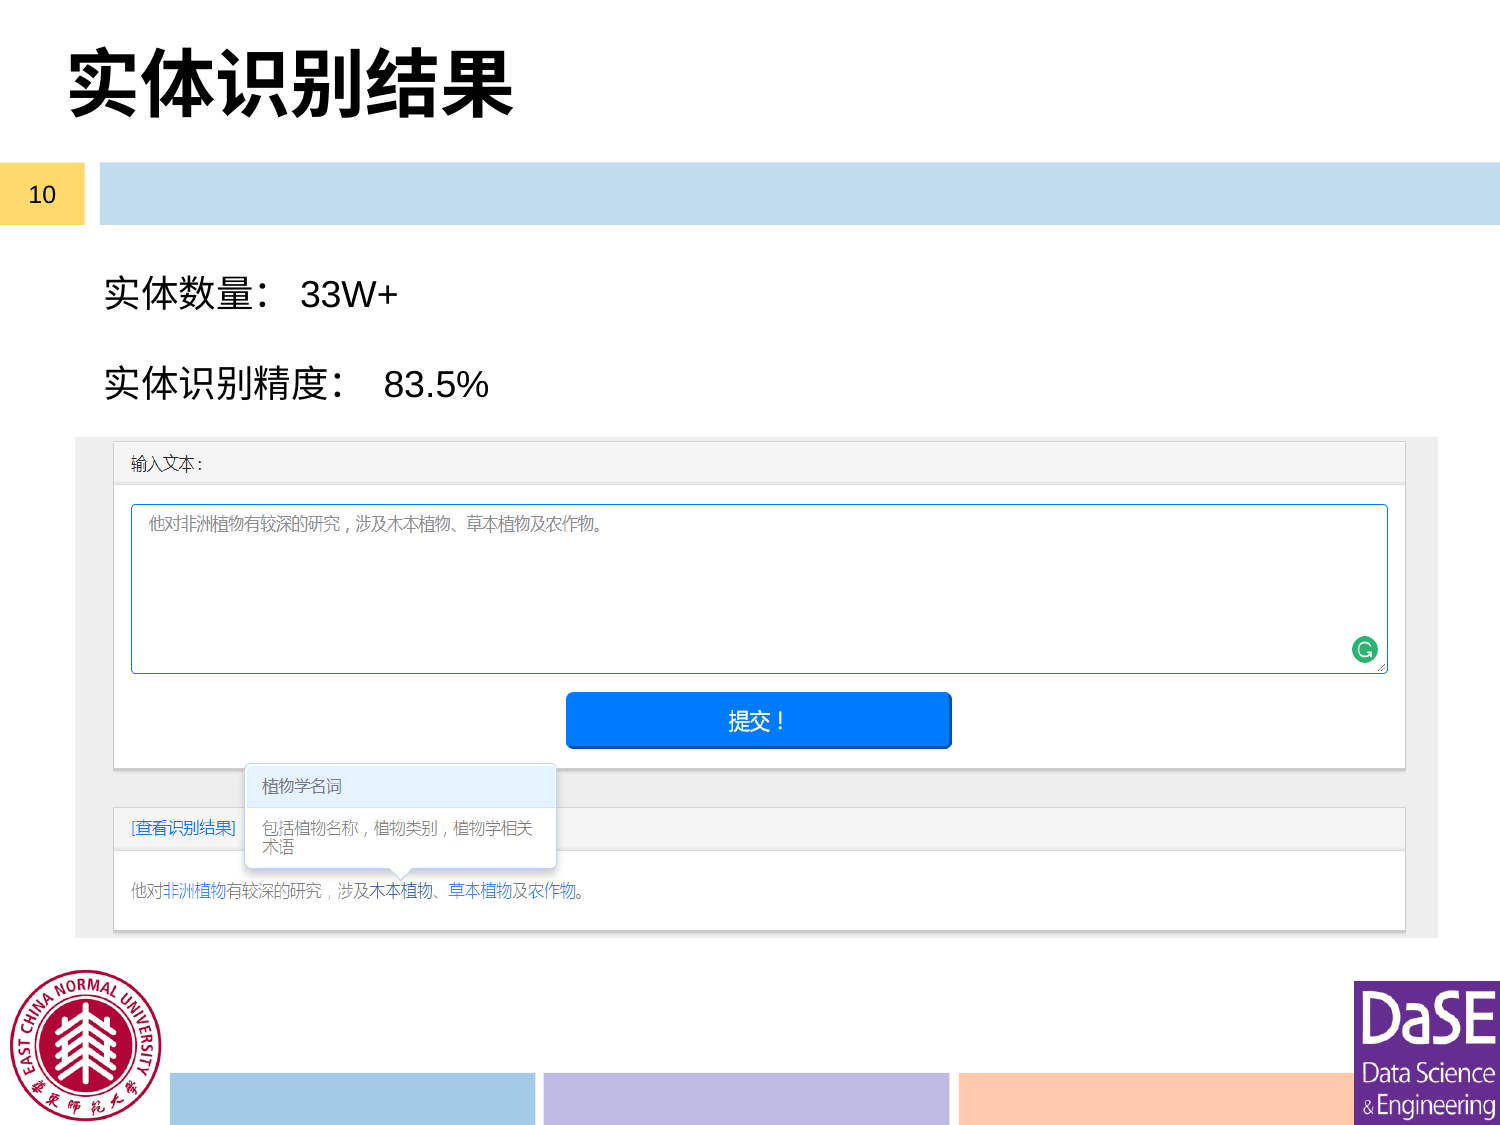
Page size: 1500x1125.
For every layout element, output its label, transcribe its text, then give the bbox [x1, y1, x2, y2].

title 实体识别结果 [50, 0, 1459, 175]
slide_number 10 [0, 162, 85, 225]
picture [74, 437, 1438, 938]
text_box 实体数量：33W+ 实体识别精度： 83.5% [88, 262, 1227, 413]
picture [0, 960, 170, 1125]
picture [1354, 981, 1500, 1125]
